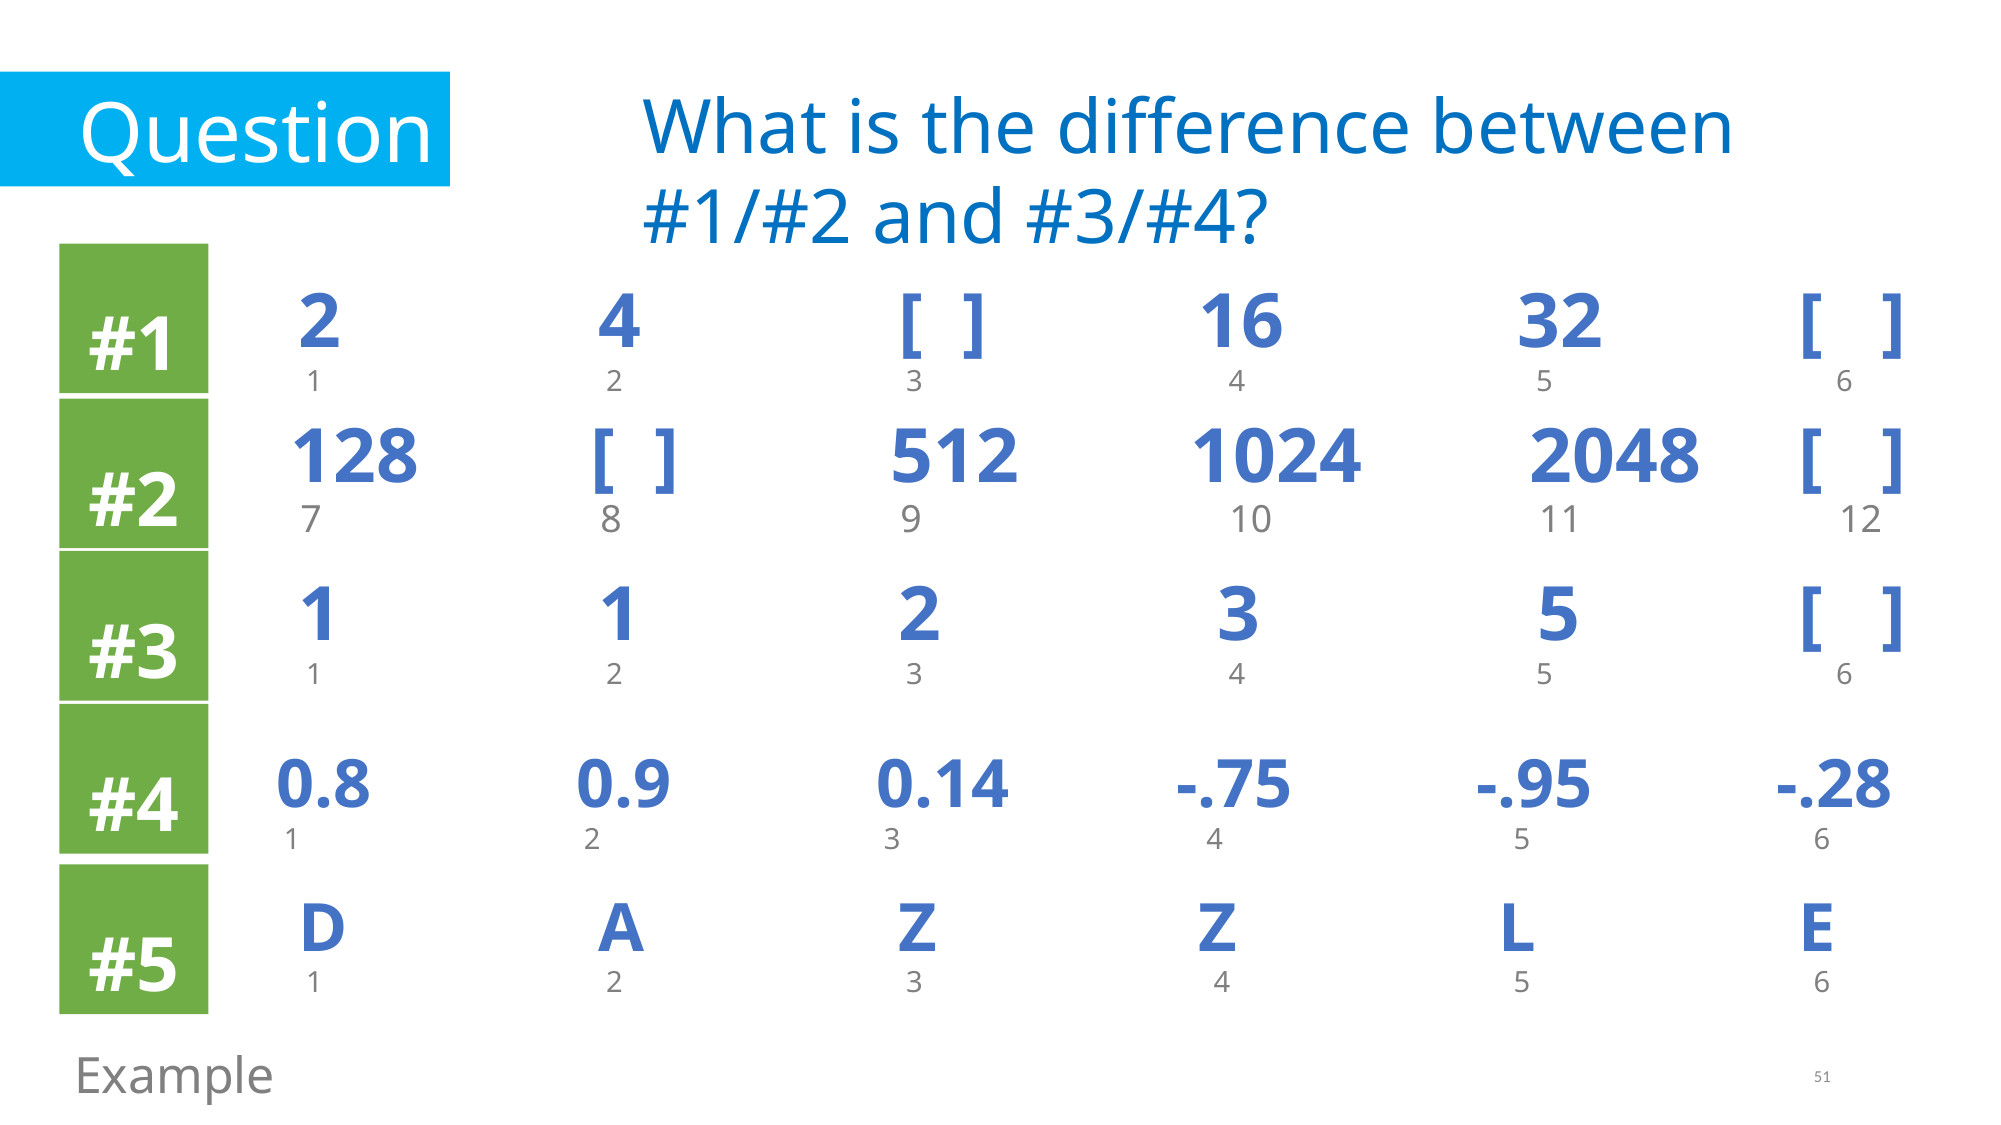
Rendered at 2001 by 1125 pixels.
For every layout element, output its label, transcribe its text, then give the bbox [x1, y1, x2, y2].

text_box What is the difference between #1/#2 and #3/#4? [627, 71, 1940, 267]
text_box #4 [59, 703, 209, 854]
text_box #1 [59, 243, 209, 394]
text_box #3 [59, 550, 209, 701]
text_box D A Z Z L E 1 2 3 4 5 6 [283, 901, 2000, 1044]
slide_number 51 [1529, 1045, 1847, 1106]
text_box 0.8 0.9 0.14 -.75 -.95 -.28 1 2 3 4 5 6 [261, 733, 2000, 901]
text_box 2 4 [ ] 16 32 [ ] 1 2 3 4 5 6 [283, 265, 2000, 399]
text_box #5 [59, 864, 209, 1015]
text_box Example [59, 1036, 1529, 1111]
text_box 1 1 2 3 5 [ ] 1 2 3 4 5 6 [283, 593, 2000, 735]
text_box #2 [59, 398, 209, 549]
text_box Question [0, 71, 450, 187]
text_box 128 [ ] 512 1024 2048 [ ] 7 8 9 10 11 12 [275, 399, 2000, 593]
